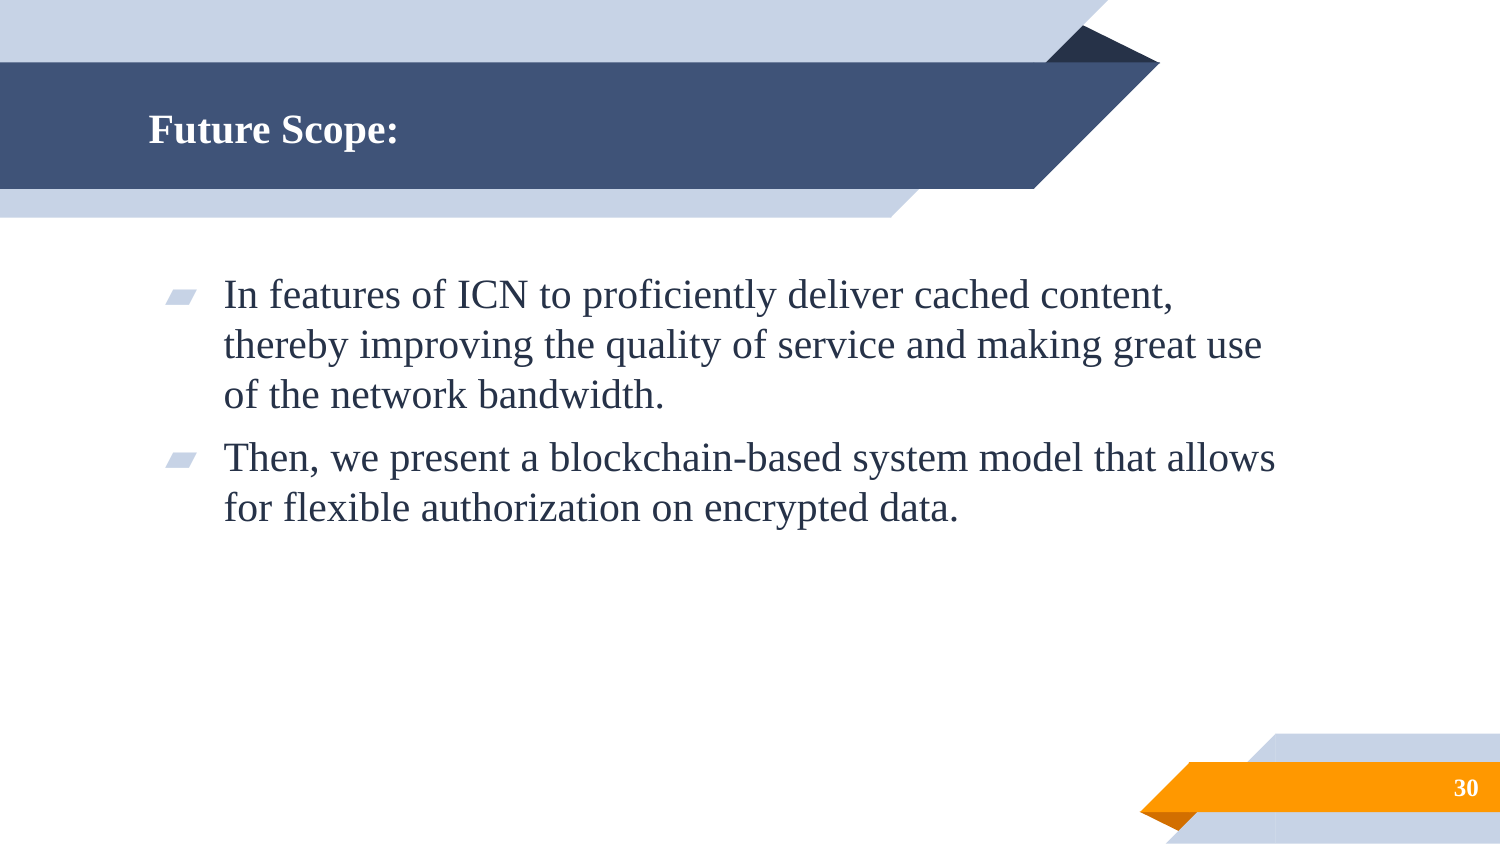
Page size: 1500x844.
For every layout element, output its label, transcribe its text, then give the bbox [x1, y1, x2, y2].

title Future Scope: [133, 64, 997, 190]
list In features of ICN to proficiently deliver cached content, thereby improving the quality of service and making great use of the network bandwidth. Then, we present a blockchain-based system model that allows for flexible authorization on encrypted data. [133, 252, 1304, 700]
slide_number 30 [1249, 760, 1494, 813]
